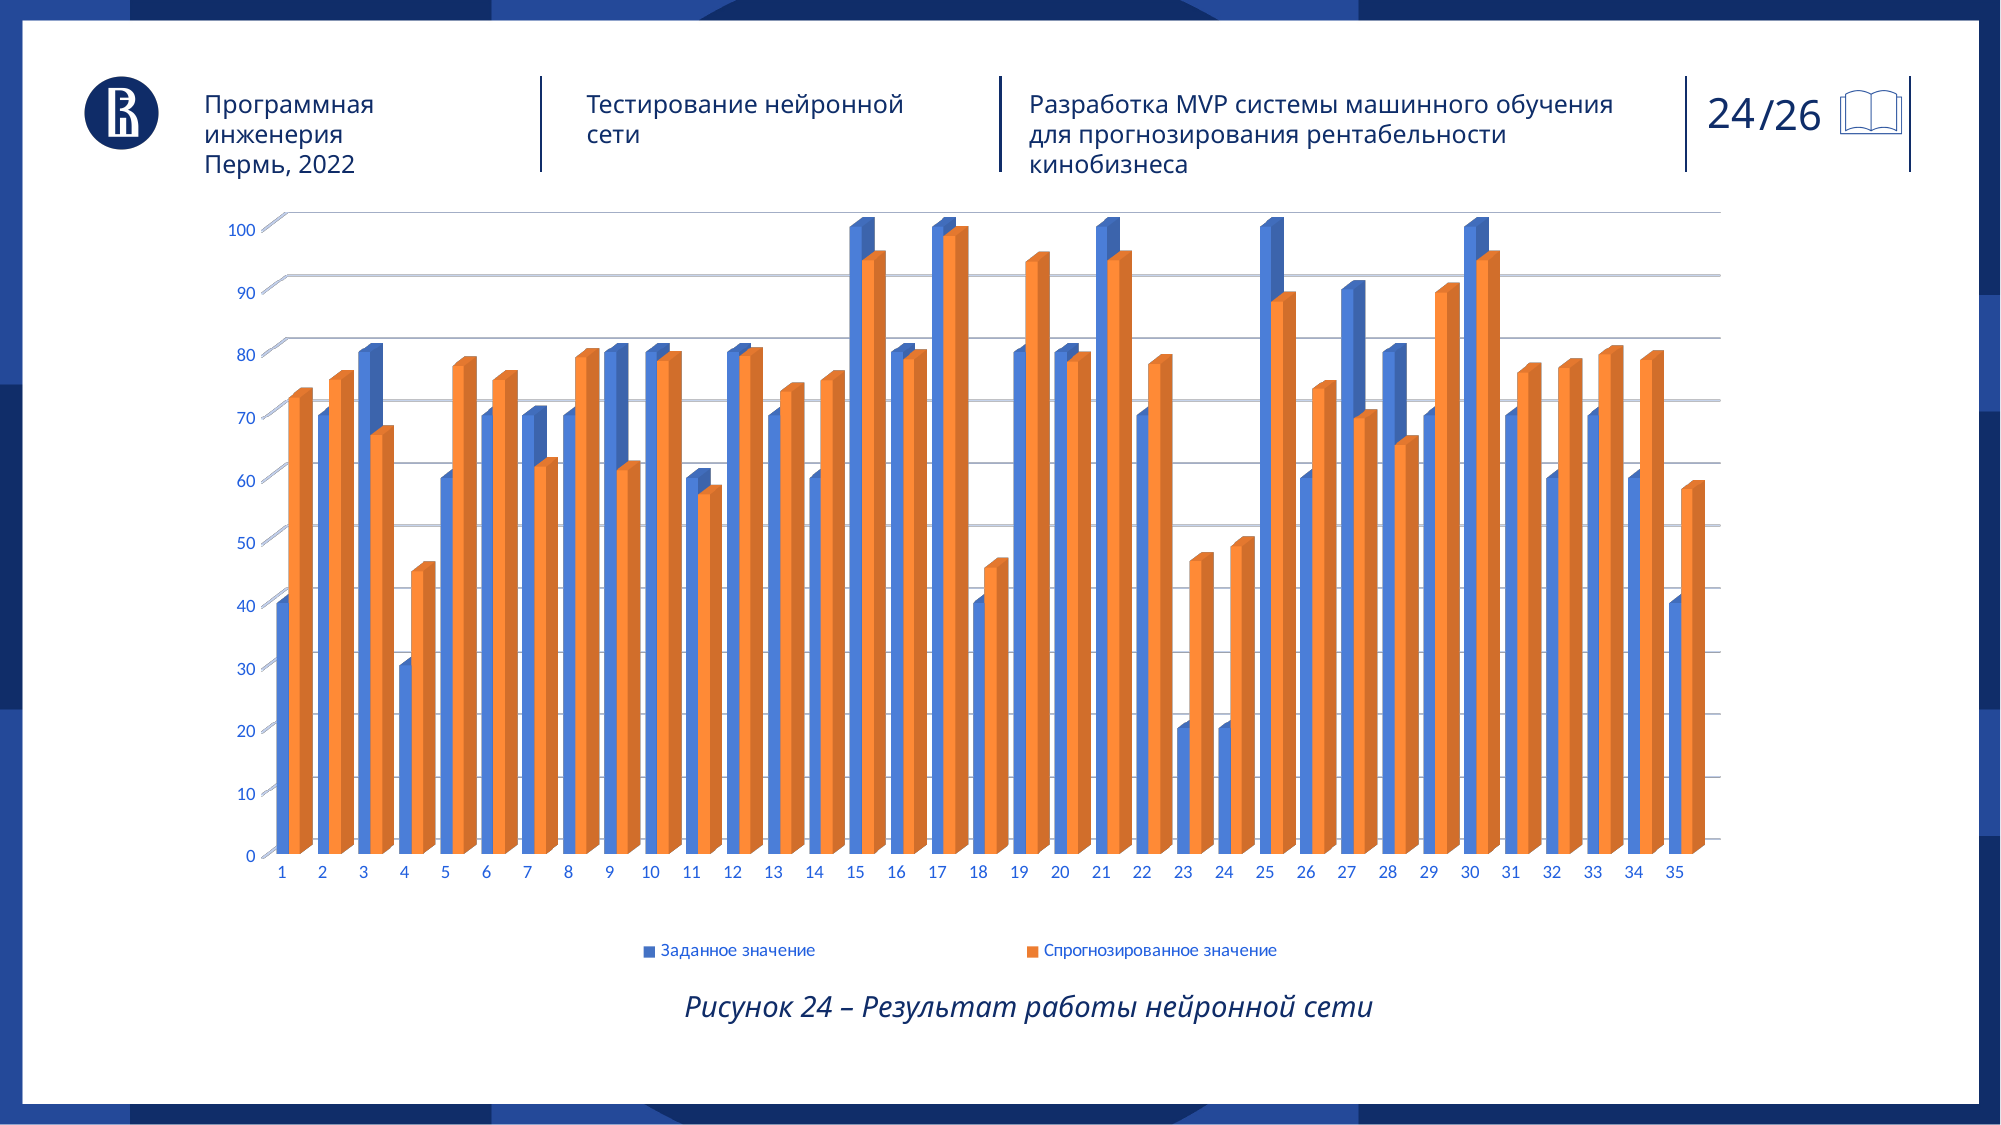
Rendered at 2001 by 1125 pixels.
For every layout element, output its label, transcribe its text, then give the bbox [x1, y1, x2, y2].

list Программная инженерия Пермь, 2022 [204, 88, 500, 157]
text_box Рисунок 24 – Результат работы нейронной сети [637, 987, 1421, 1031]
chart [149, 201, 1776, 987]
text_box /26 [1759, 88, 1858, 156]
list Разработка MVP системы машинного обучения для прогнозирования рентабельности кинобизнеса [1029, 88, 1657, 156]
list Тестирование нейронной сети [586, 88, 927, 156]
picture [0, 0, 2001, 1125]
